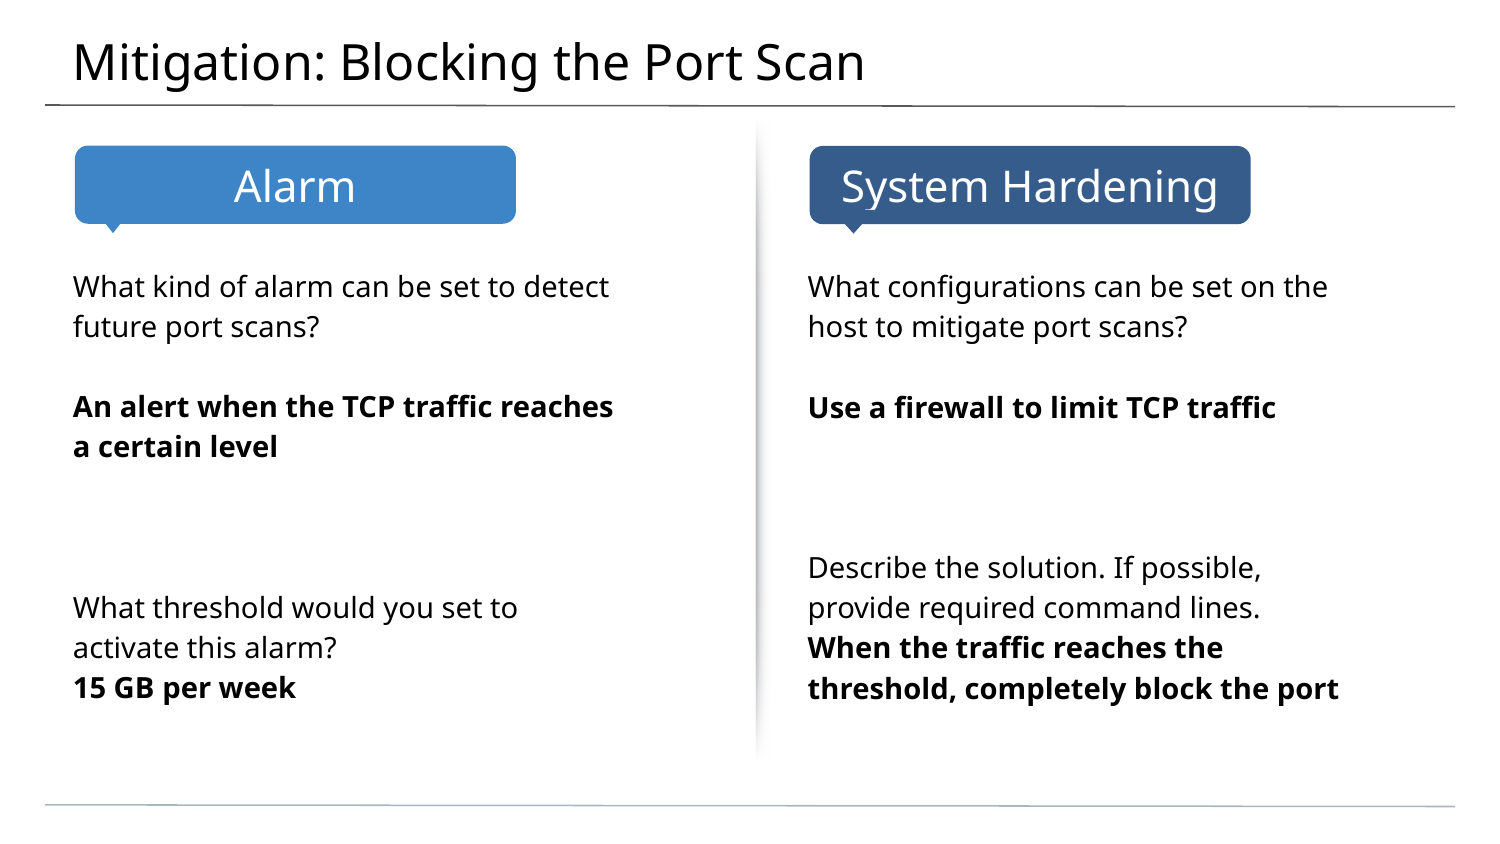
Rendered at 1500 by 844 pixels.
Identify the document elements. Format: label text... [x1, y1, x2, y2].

picture [703, 107, 839, 782]
subtitle What configurations can be set on the host to mitigate port scans? Use a firewall to limit TCP traffic Describe the solution. If possible, provide required command lines. When the traffic reaches the threshold, completely block the port [732, 263, 1438, 805]
subtitle What kind of alarm can be set to detect future port scans? An alert when the TCP traffic reaches a certain level What threshold would you set to activate this alarm? 15 GB per week [0, 262, 704, 764]
title Mitigation: Blocking the Port Scan [0, 0, 1500, 88]
